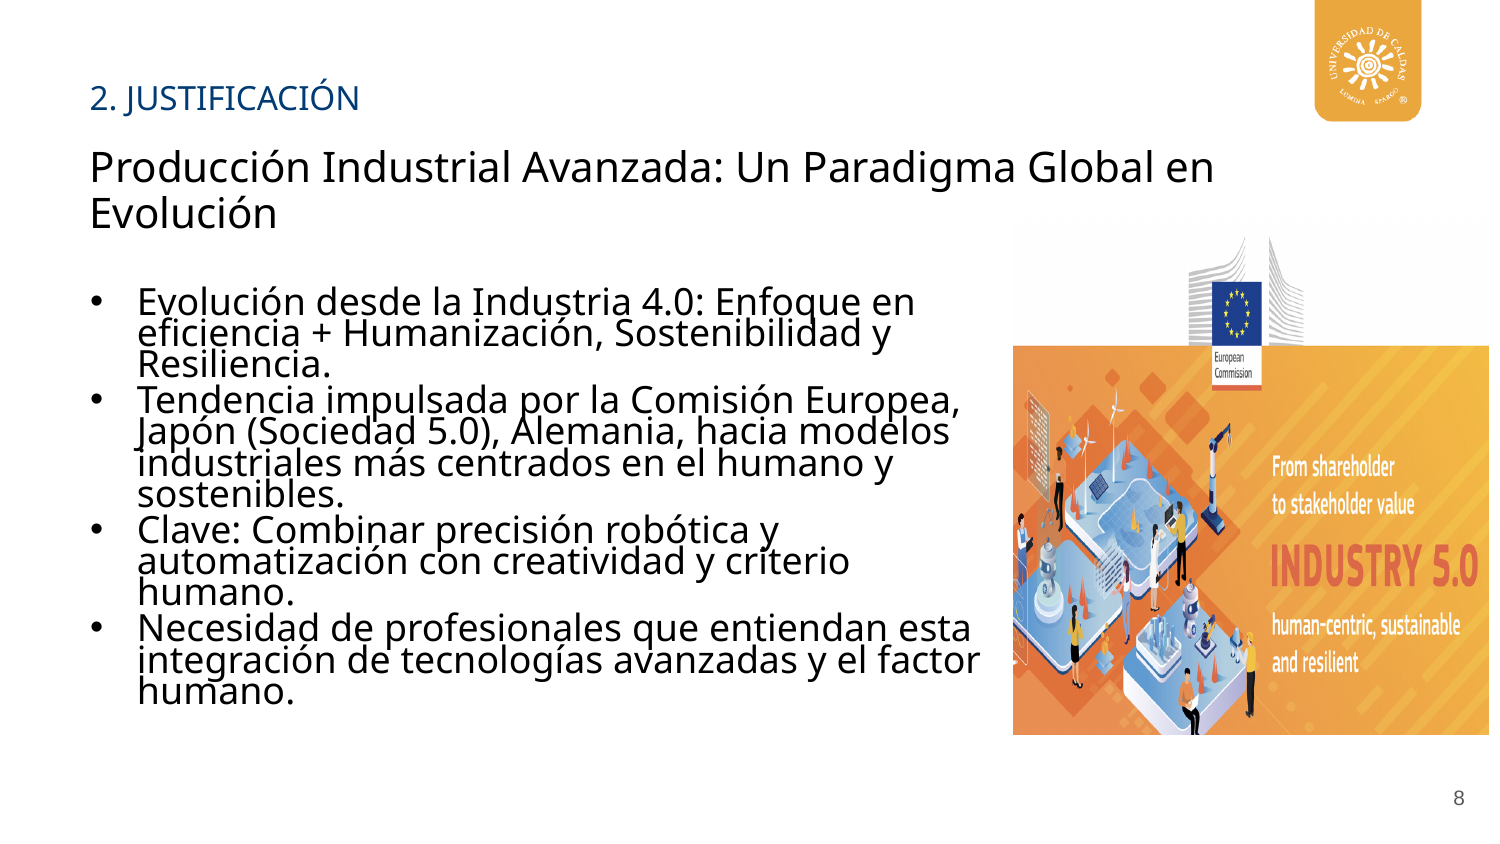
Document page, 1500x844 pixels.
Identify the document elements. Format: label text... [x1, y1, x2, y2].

text_box 2. JUSTIFICACIÓN [74, 70, 925, 133]
text_box Producción Industrial Avanzada: Un Paradigma Global en Evolución [74, 139, 1398, 245]
text_box Evolución desde la Industria 4.0: Enfoque en eficiencia + Humanización, Sostenibilidad y Resiliencia. Tendencia impulsada por la Comisión Europea, Japón (Sociedad 5.0), Alemania, hacia modelos industriales más centrados en el humano y sostenibles. Clave: Combinar precisión robótica y automatización con creatividad y criterio humano. Necesidad de profesionales que entiendan esta integración de tecnologías avanzadas y el factor humano. [0, 284, 1003, 802]
picture [0, 0, 1500, 844]
slide_number 8 [1389, 764, 1480, 830]
